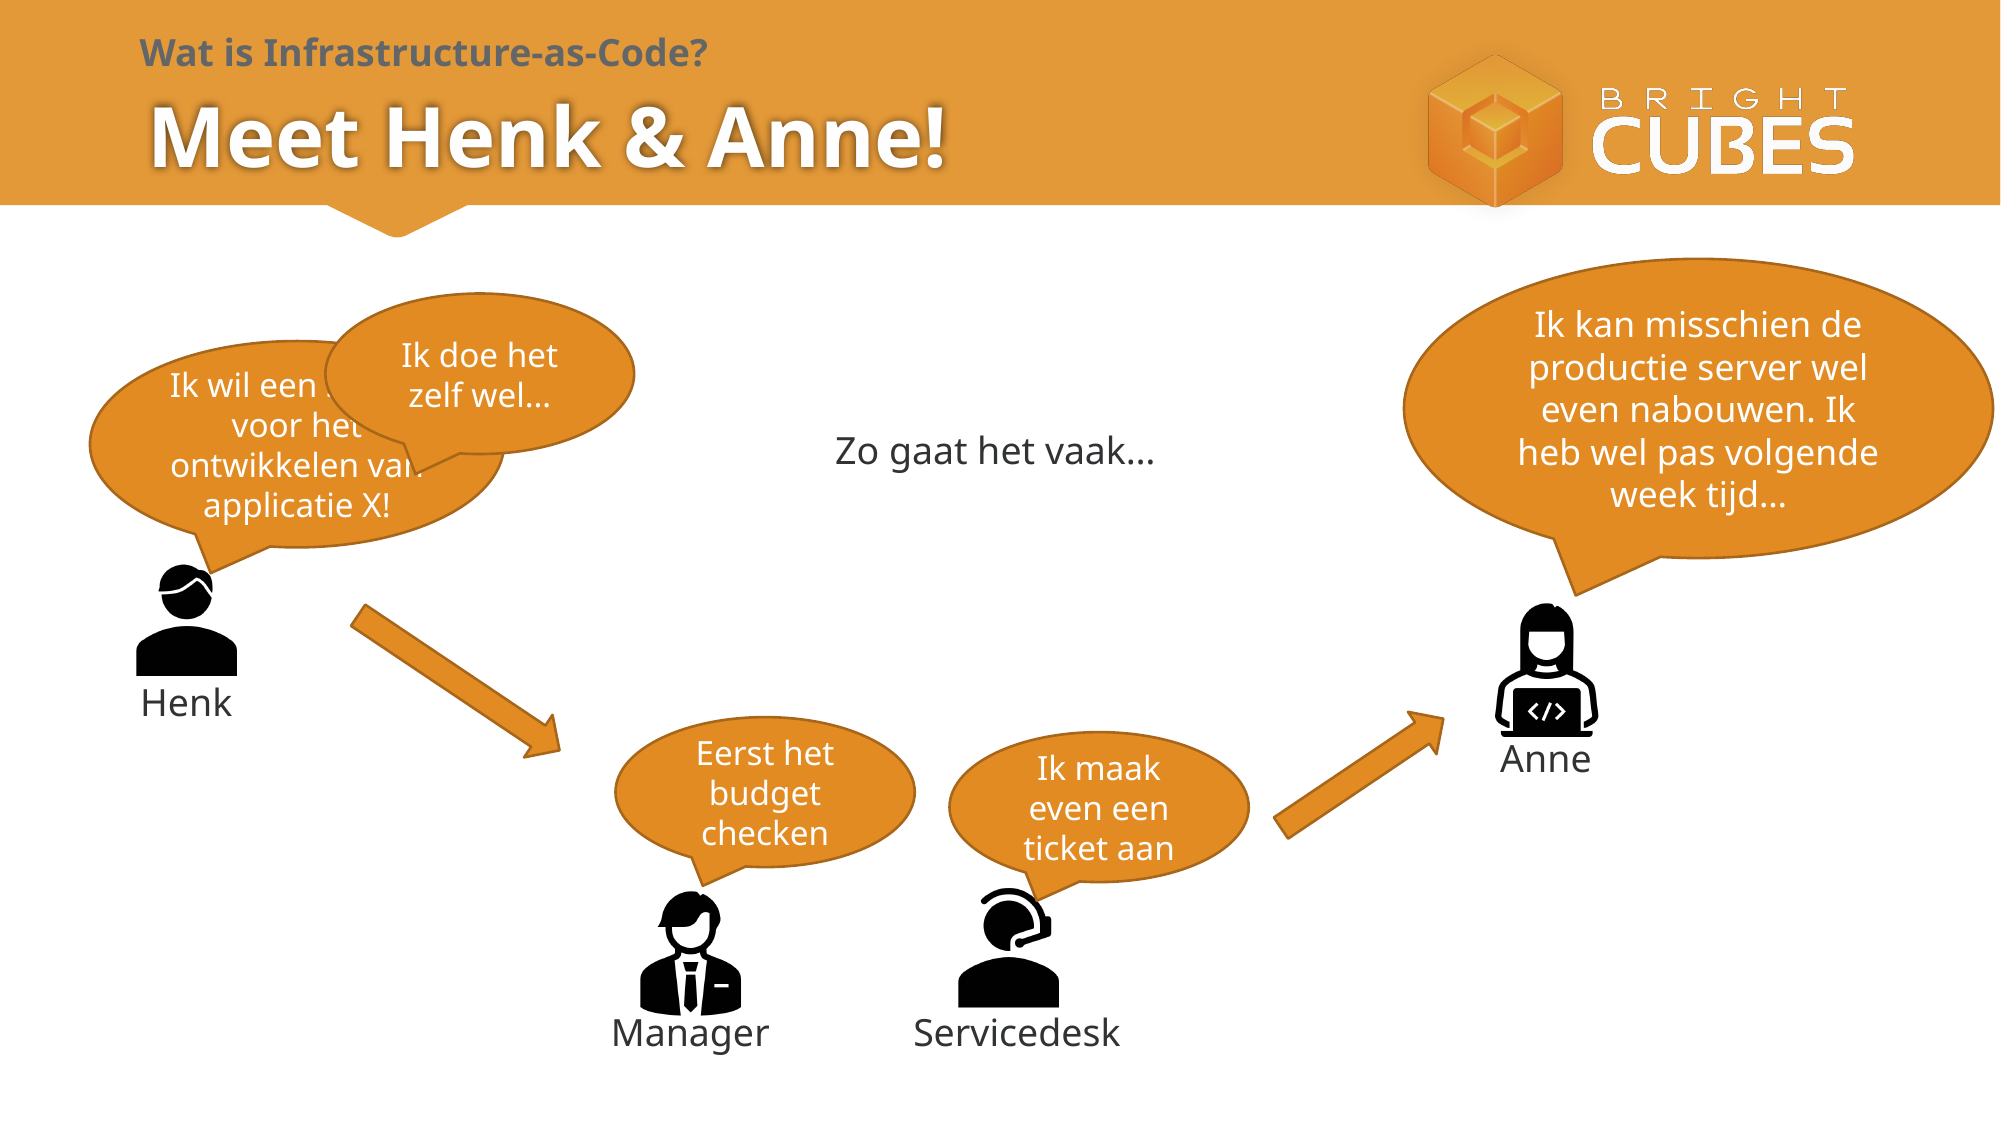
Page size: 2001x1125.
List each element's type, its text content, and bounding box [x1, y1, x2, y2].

text_box [1272, 728, 1403, 840]
picture [1399, 40, 1883, 222]
text_box Zo gaat het vaak… [820, 419, 1171, 480]
text_box [505, 696, 561, 759]
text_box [1403, 258, 1994, 789]
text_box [589, 716, 916, 1063]
title Meet Henk & Anne! [132, 74, 1868, 193]
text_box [89, 340, 505, 733]
text_box Ik doe het zelf wel… [337, 292, 636, 455]
text_box Wat is Infrastructure-as-Code? [124, 21, 724, 81]
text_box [893, 731, 1250, 1063]
